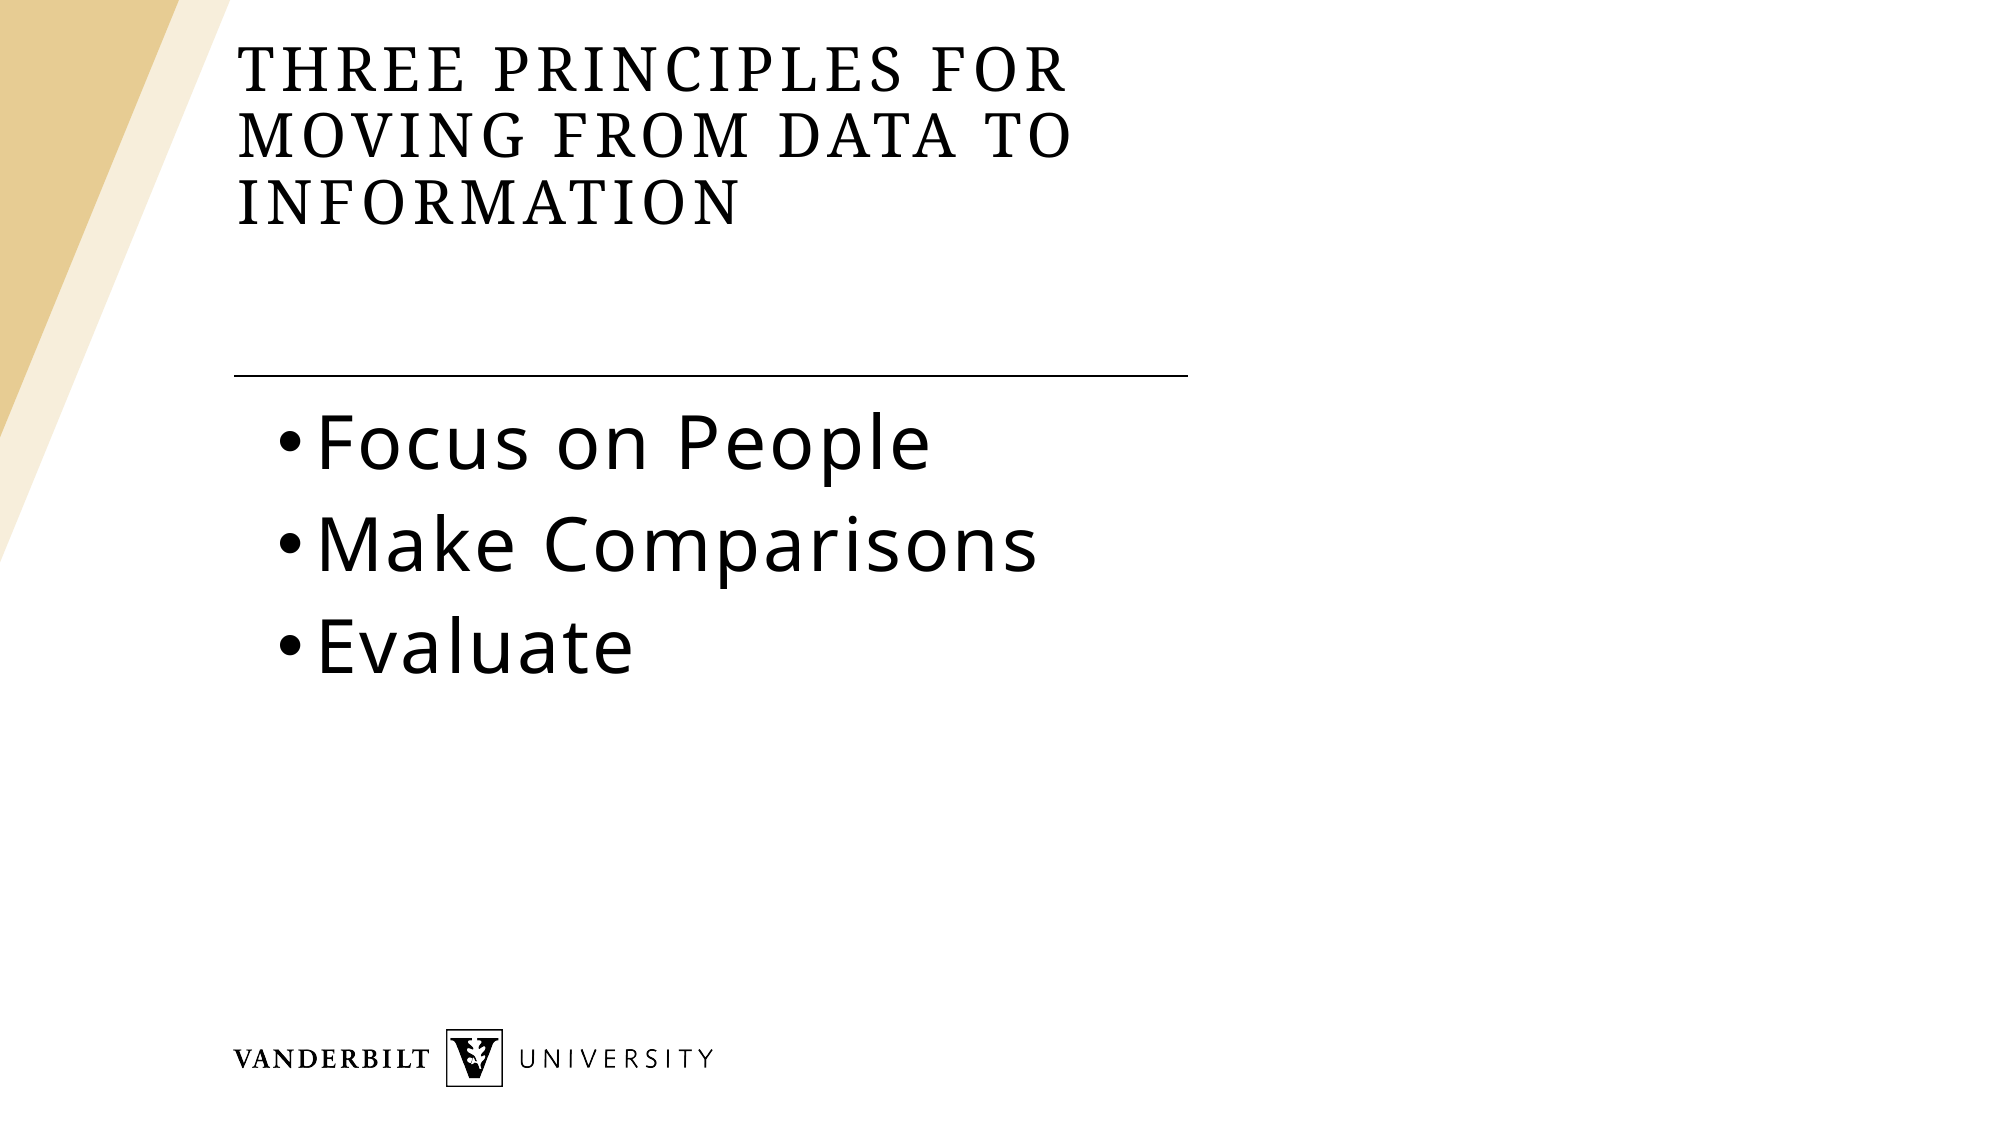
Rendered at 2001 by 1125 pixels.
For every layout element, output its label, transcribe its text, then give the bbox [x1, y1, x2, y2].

list Focus on People Make Comparisons Evaluate [262, 397, 1195, 976]
picture [233, 1029, 713, 1087]
title Three Principles for Moving from Data to Information [221, 27, 1195, 245]
